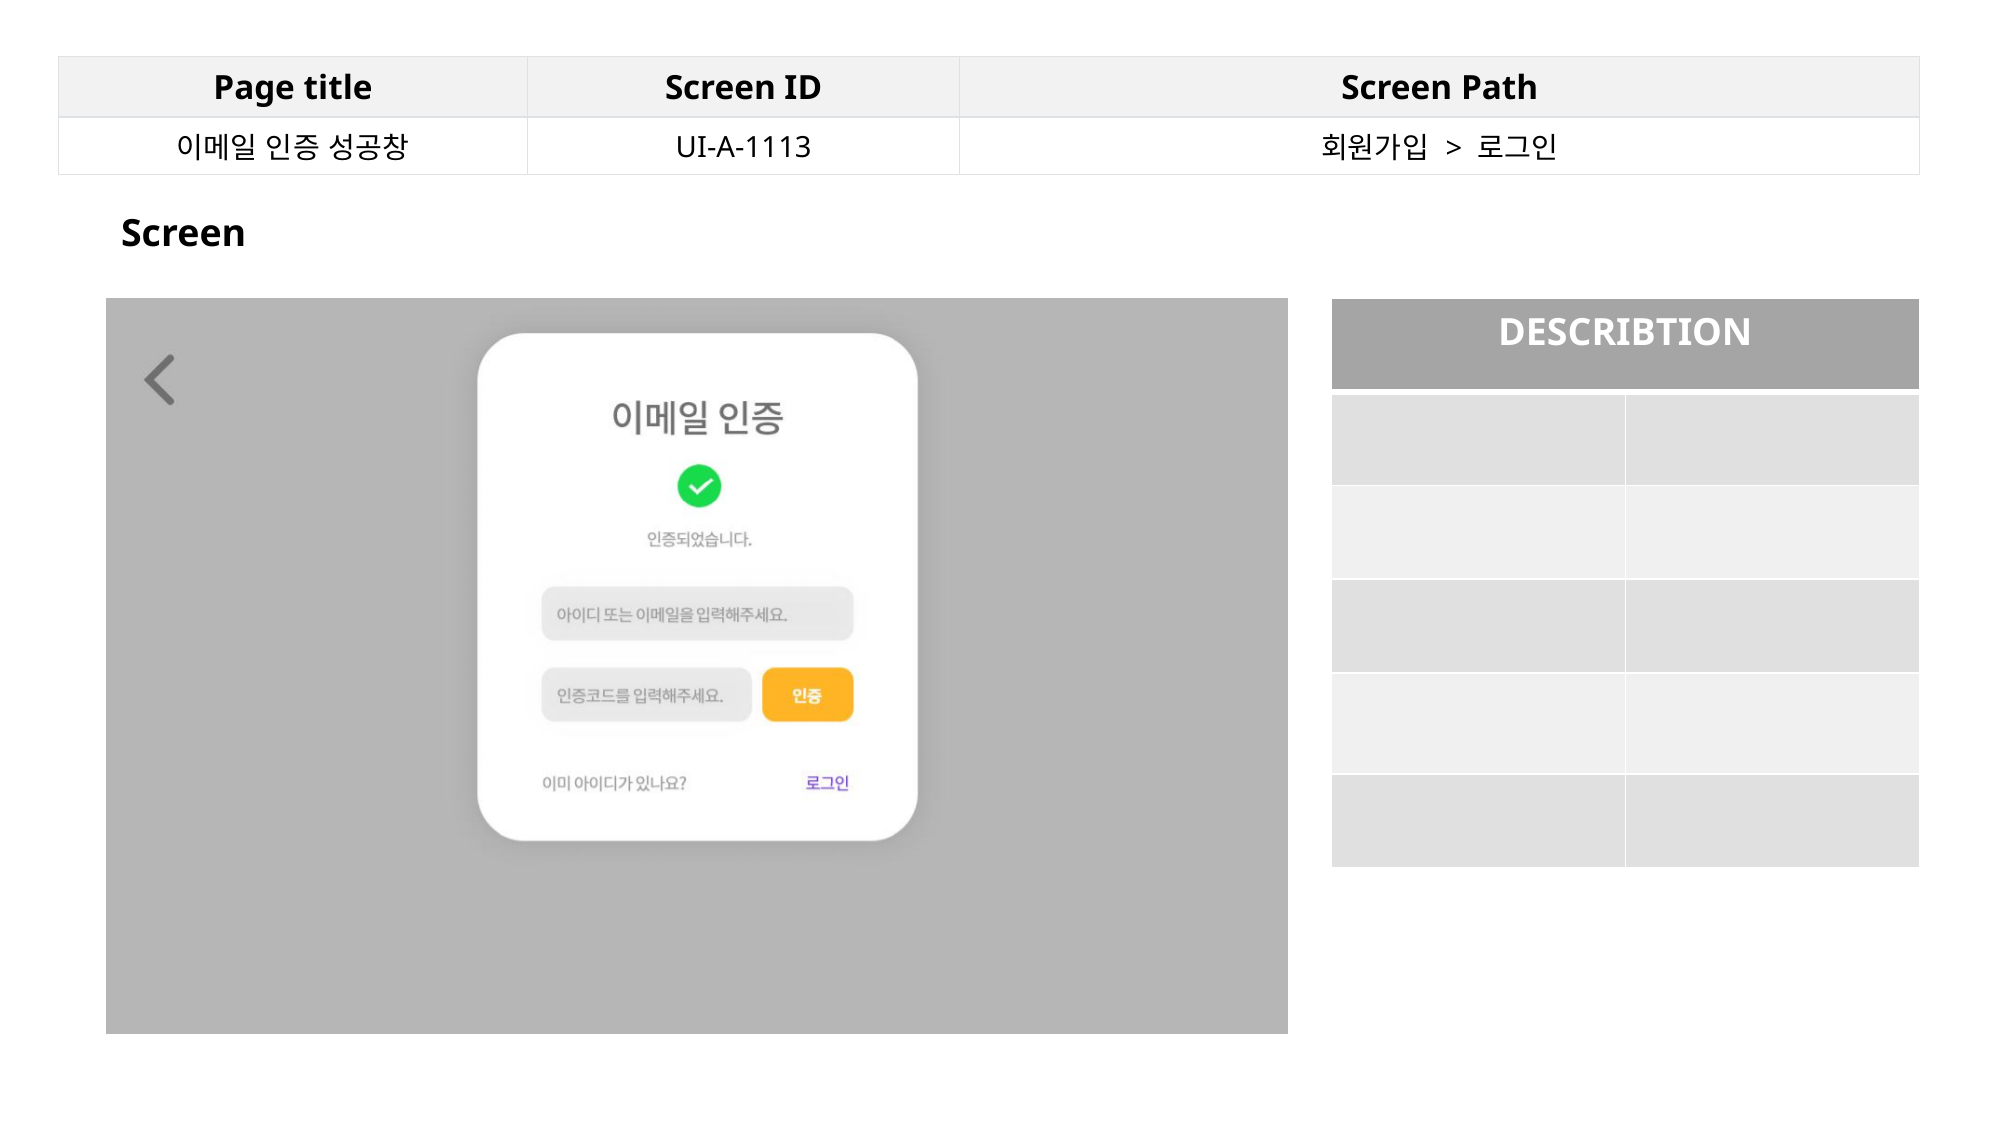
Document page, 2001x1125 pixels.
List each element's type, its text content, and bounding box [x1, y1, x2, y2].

table_cell [1626, 775, 1919, 867]
table_cell [1626, 674, 1919, 773]
table_cell 이메일 인증 성공창 [59, 118, 527, 174]
table_cell [1626, 580, 1919, 672]
table_cell [1332, 775, 1625, 867]
table_header Screen ID [528, 57, 959, 116]
picture [106, 298, 1288, 1034]
text_box Screen [106, 201, 679, 261]
table_cell [1332, 486, 1625, 578]
table_header Screen Path [960, 57, 1919, 116]
table_cell UI-A-1113 [528, 118, 959, 174]
table_header Page title [59, 57, 527, 116]
table_cell 회원가입 > 로그인 [960, 118, 1919, 174]
table_cell [1332, 580, 1625, 672]
table_header DESCRIBTION [1332, 299, 1919, 389]
table_cell [1332, 395, 1625, 485]
table_cell [1626, 395, 1919, 485]
table_cell [1332, 674, 1625, 773]
table_cell [1626, 486, 1919, 578]
